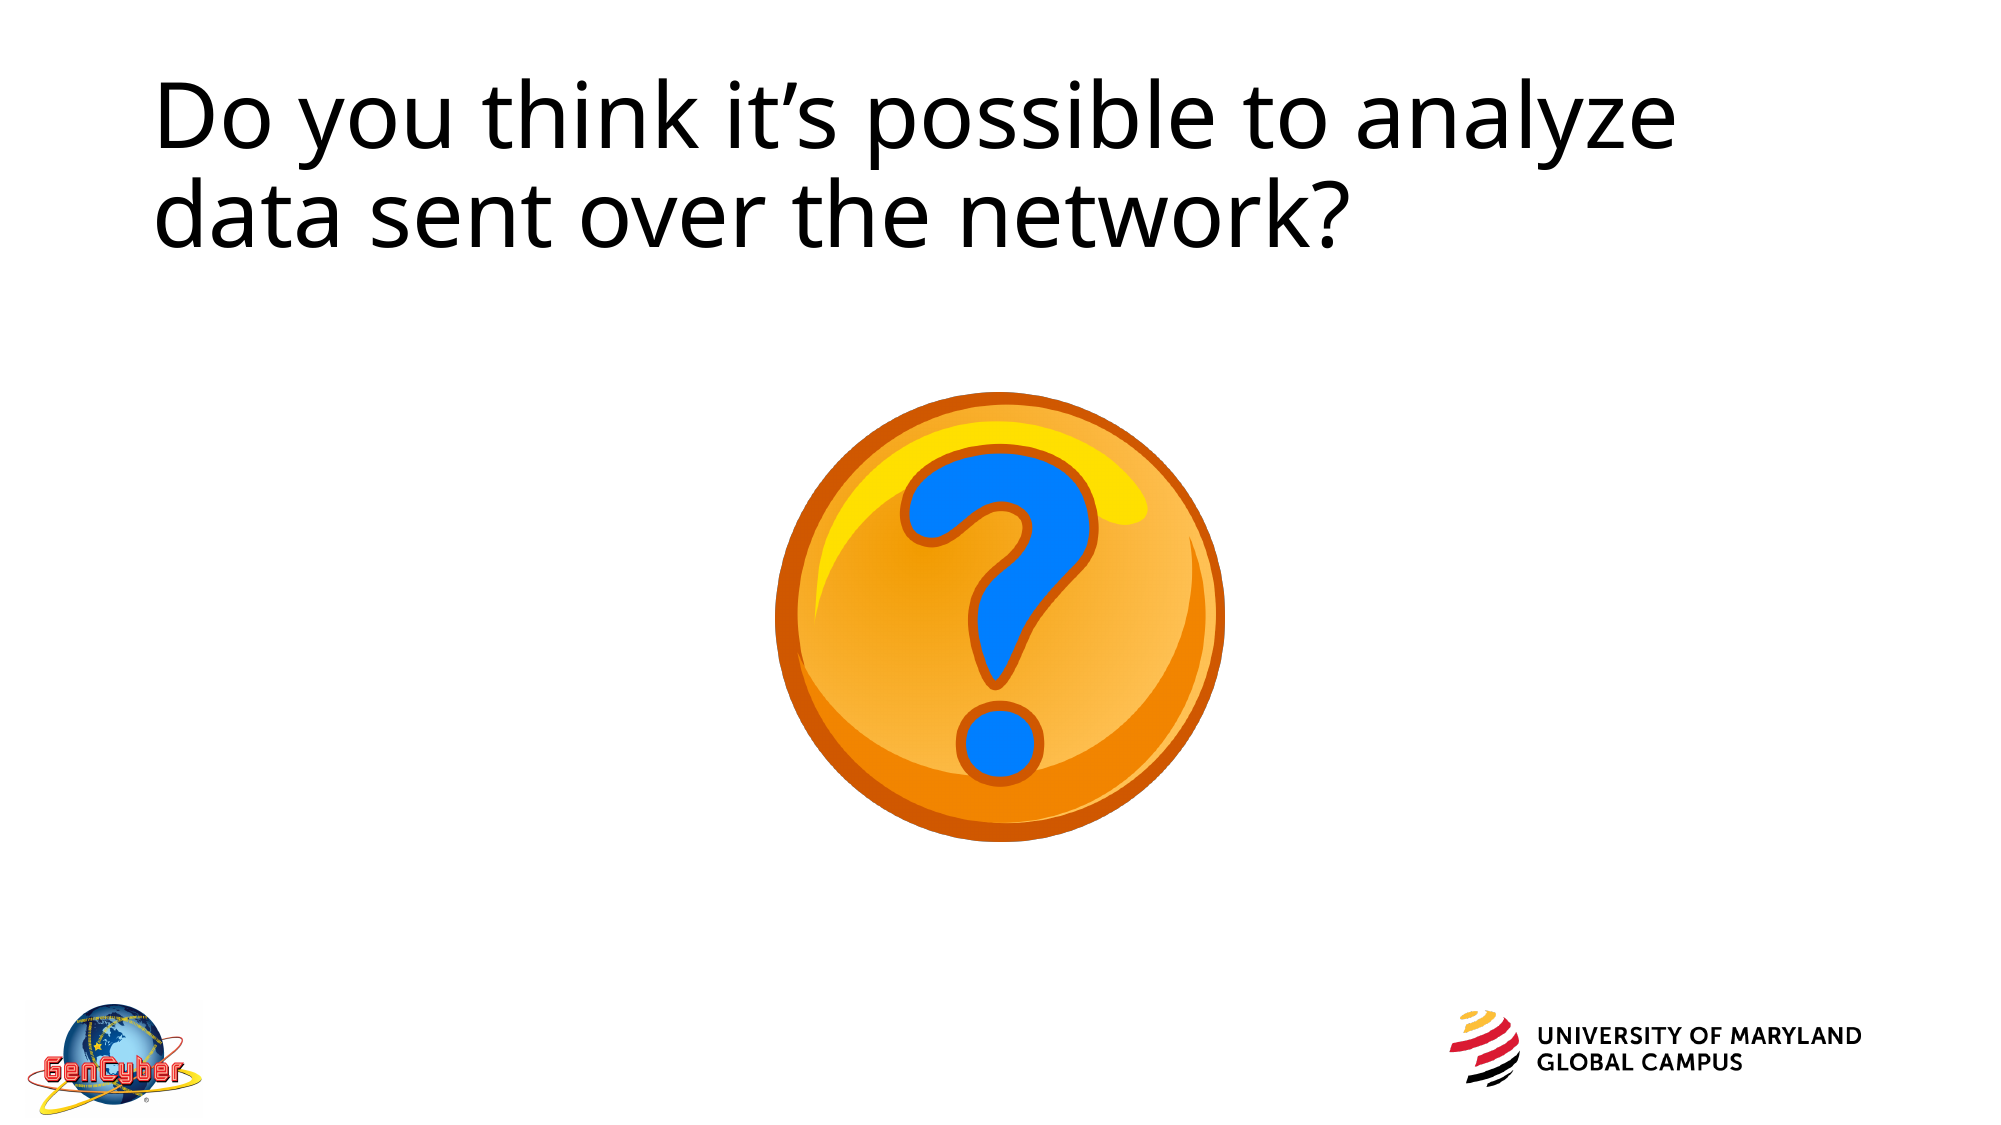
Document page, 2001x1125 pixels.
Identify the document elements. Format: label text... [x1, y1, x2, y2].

picture [1447, 1009, 1863, 1088]
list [775, 392, 1225, 842]
picture [25, 1000, 203, 1118]
title Do you think it’s possible to analyze data sent over the network? [137, 59, 1863, 278]
